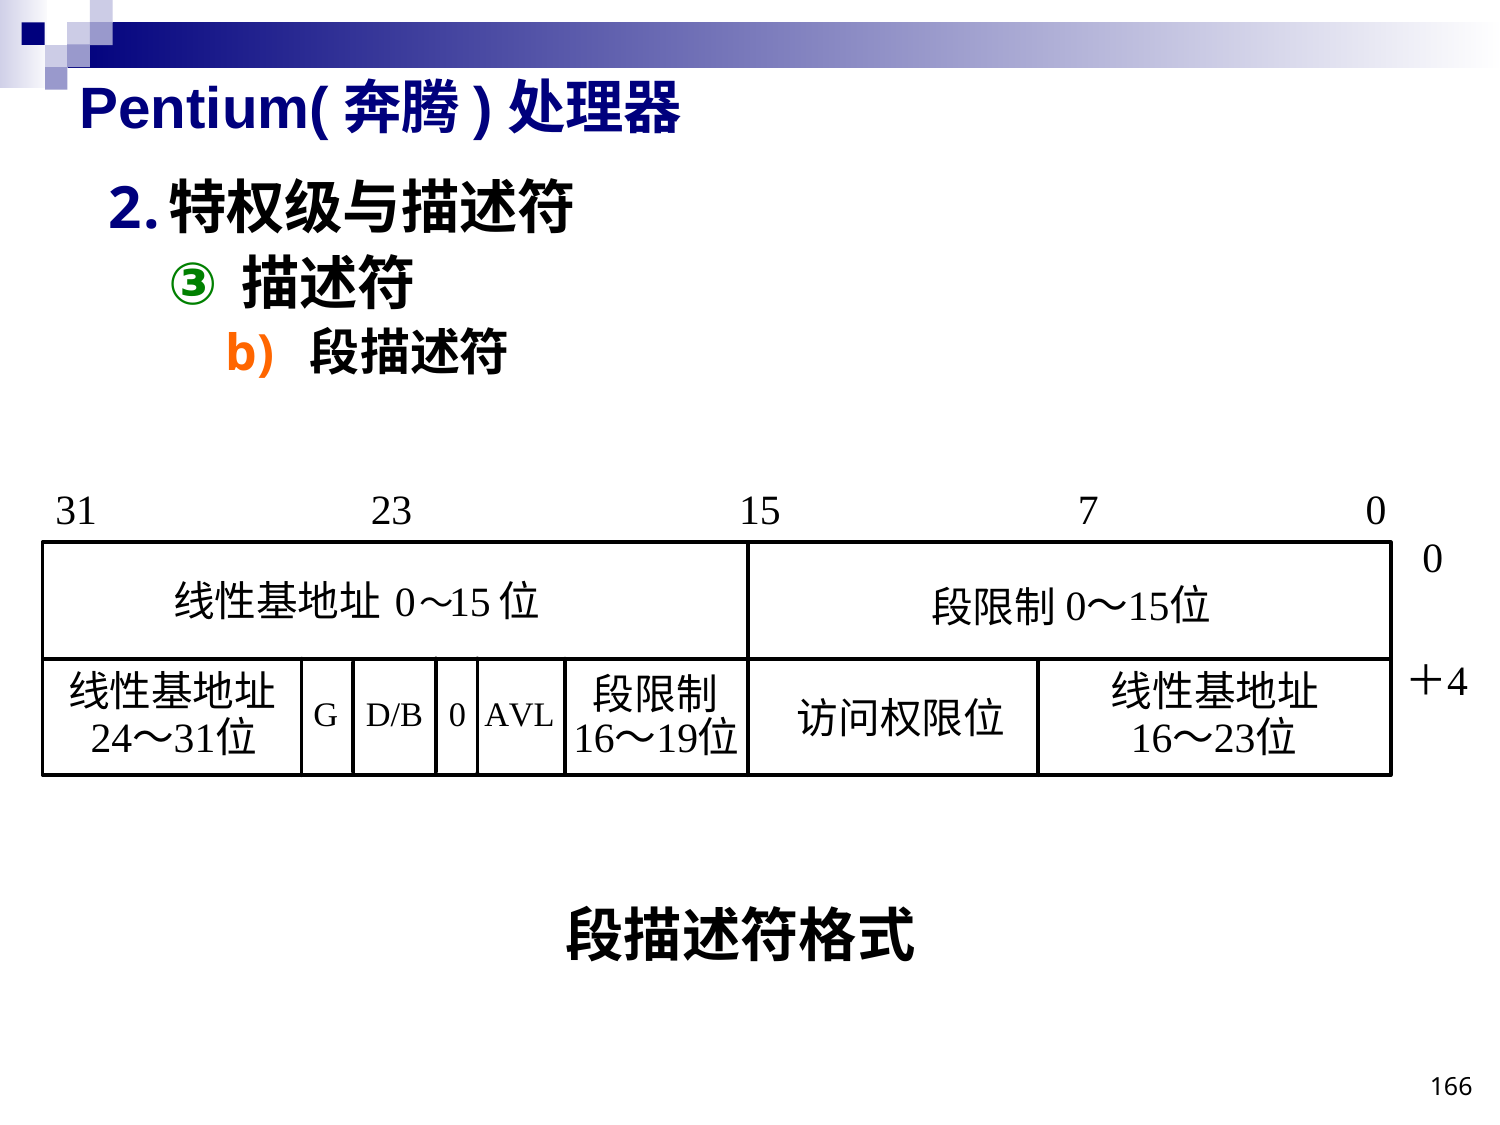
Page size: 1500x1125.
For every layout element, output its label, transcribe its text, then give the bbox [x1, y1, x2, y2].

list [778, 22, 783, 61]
list 特权级与描述符 描述符 段描述符 [93, 162, 1476, 480]
text_box 段描述符格式 [480, 890, 1001, 976]
title Pentium(奔腾)处理器 [64, 61, 1476, 150]
text_box [689, 22, 693, 61]
slide_number 166 [1137, 1037, 1488, 1113]
list 特权级与描述符 描述符 段描述符 [93, 791, 1476, 1101]
picture [32, 480, 1477, 786]
